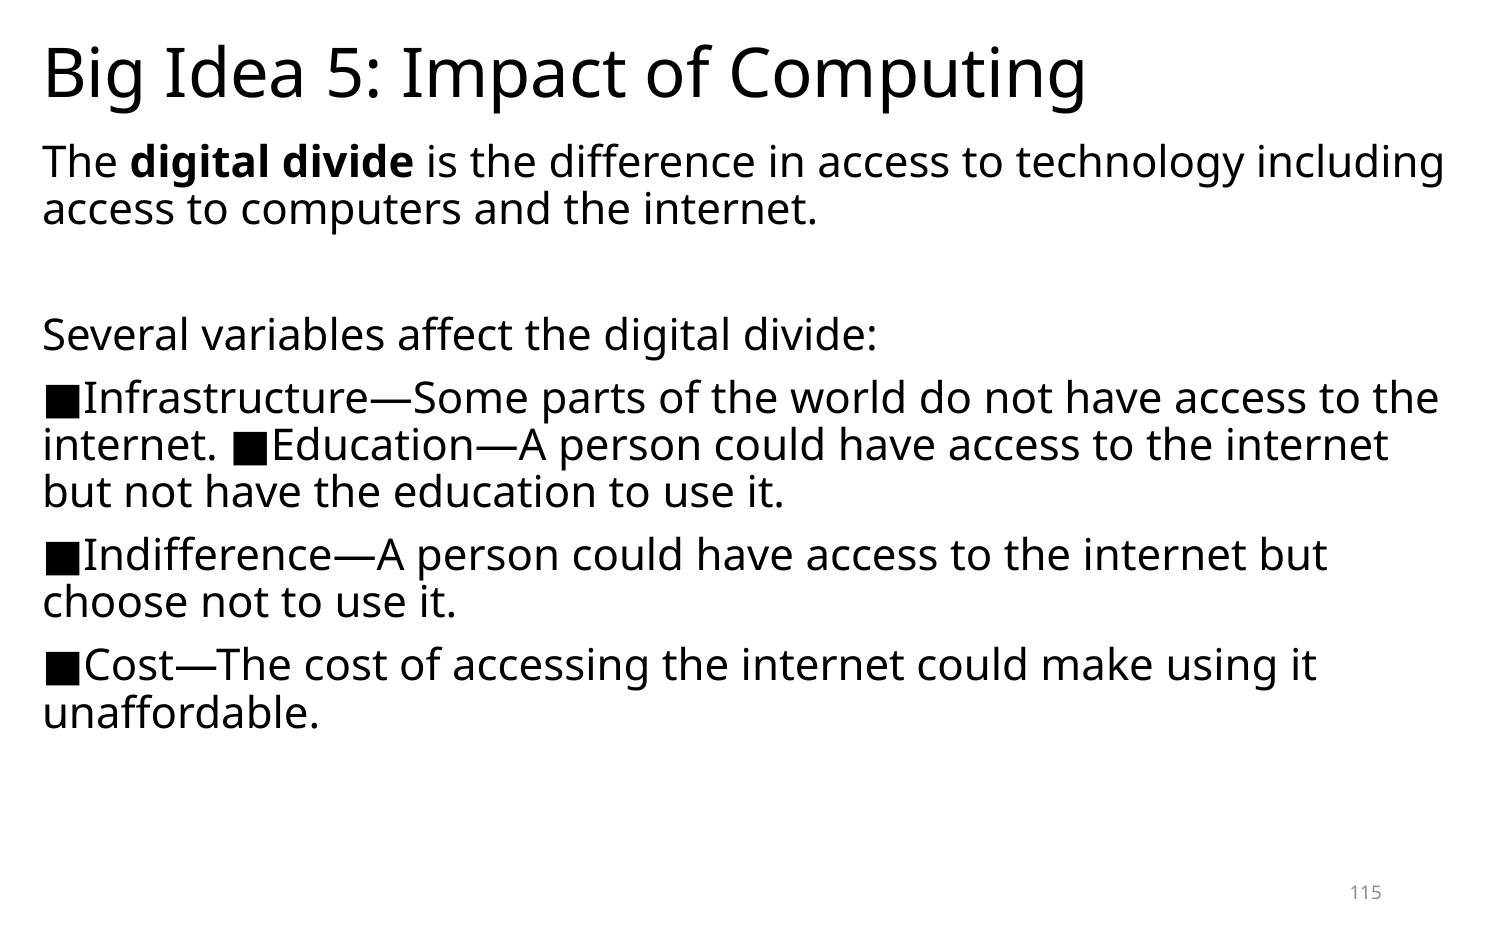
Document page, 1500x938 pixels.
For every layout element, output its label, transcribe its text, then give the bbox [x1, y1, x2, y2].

slide_number 115 [1059, 868, 1397, 919]
title Big Idea 5: Impact of Computing [26, 18, 1321, 132]
list ﻿The digital divide is the difference in access to technology including access to computers and the internet. Several variables affect the digital divide: ■​Infrastructure—Some parts of the world do not have access to the internet. ■​Education—A person could have access to the internet but not have the education to use it. ■​Indifference—A person could have access to the internet but choose not to use it. ■​Cost—The cost of accessing the internet could make using it unaffordable. [26, 132, 1473, 919]
